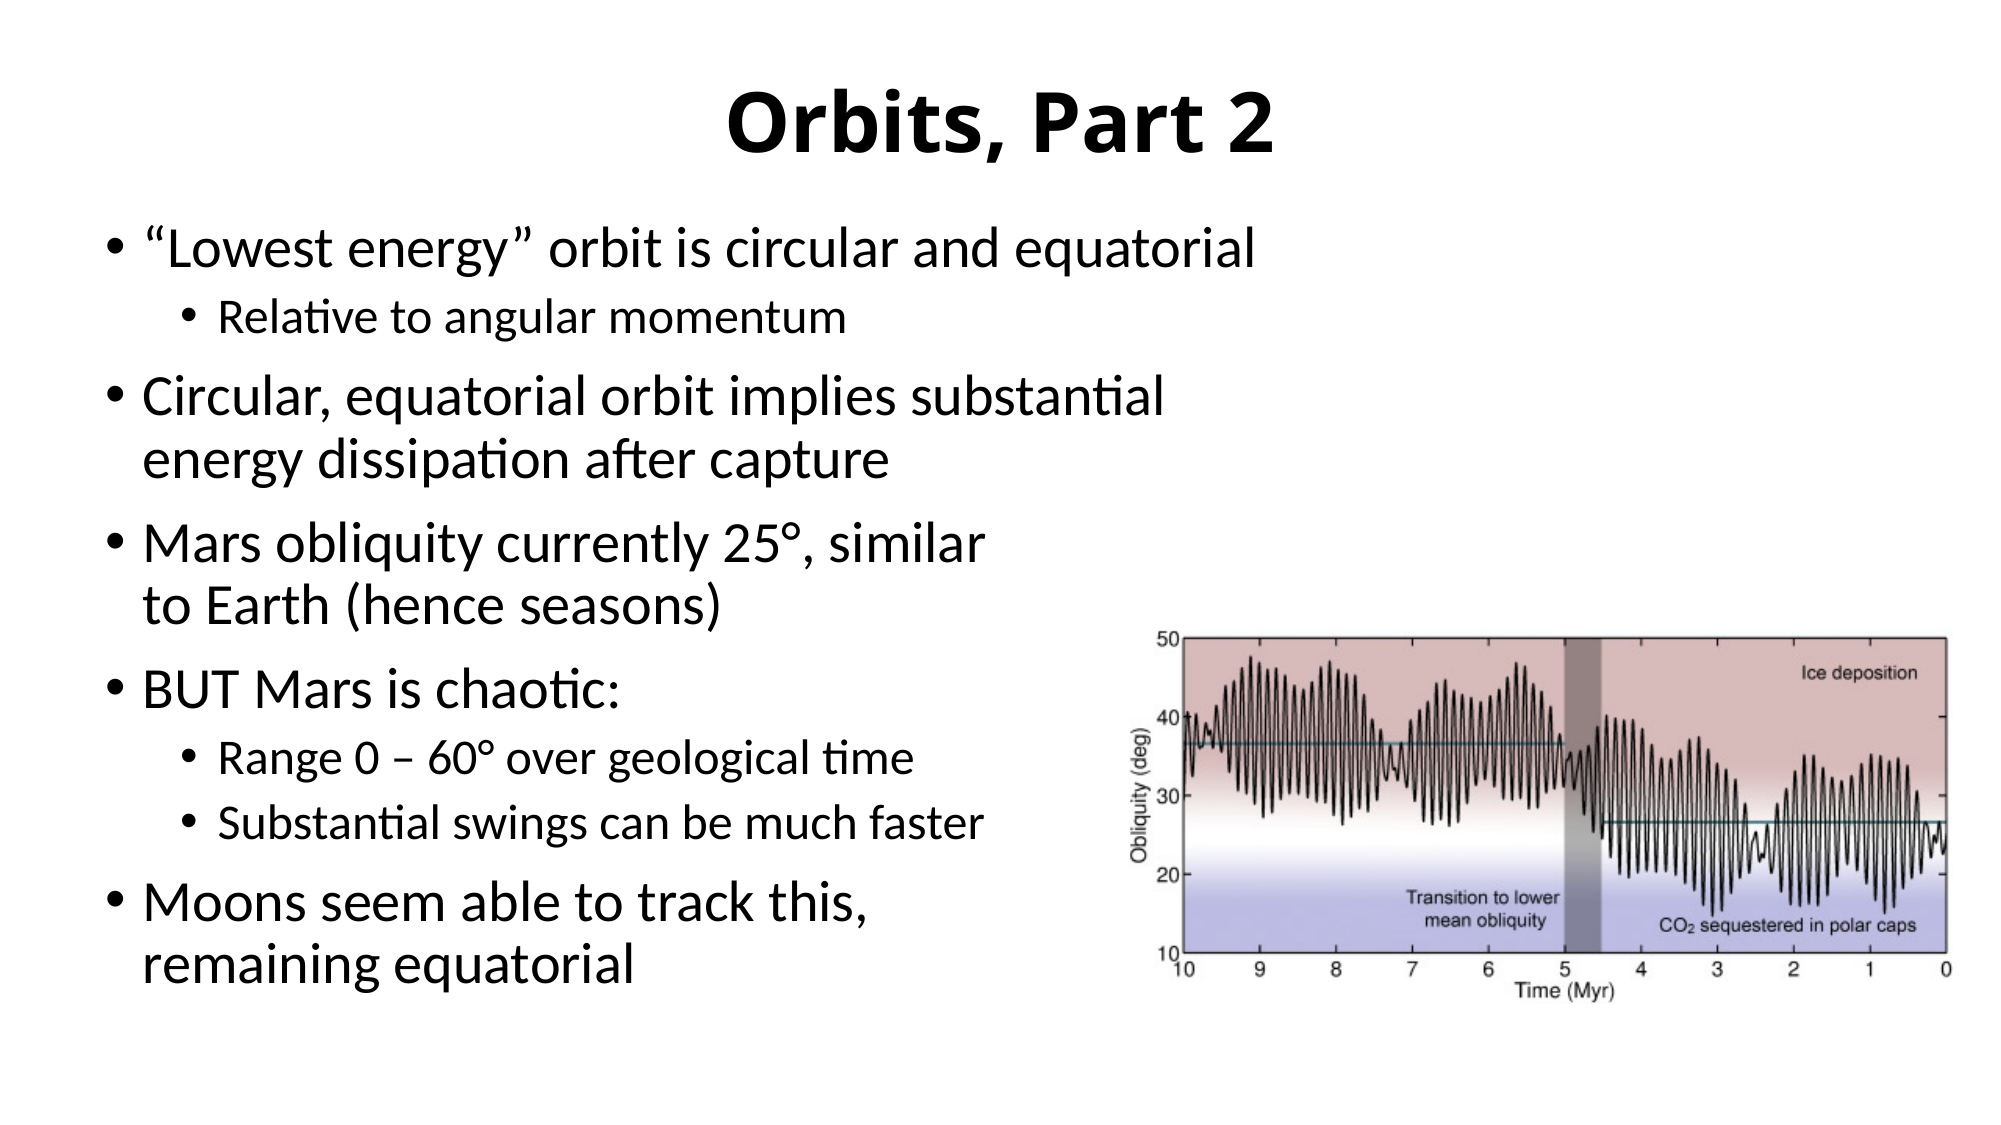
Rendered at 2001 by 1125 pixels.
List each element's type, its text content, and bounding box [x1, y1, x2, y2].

title Orbits, Part 2 [137, 59, 1863, 193]
picture [1129, 630, 1953, 1004]
list “Lowest energy” orbit is circular and equatorial Relative to angular momentum Circular, equatorial orbit implies substantial energy dissipation after capture Mars obliquity currently 25°, similar to Earth (hence seasons) BUT Mars is chaotic: Range 0 – 60° over geological time Substantial swings can be much faster Moons seem able to track this, remaining equatorial [90, 209, 1564, 1031]
